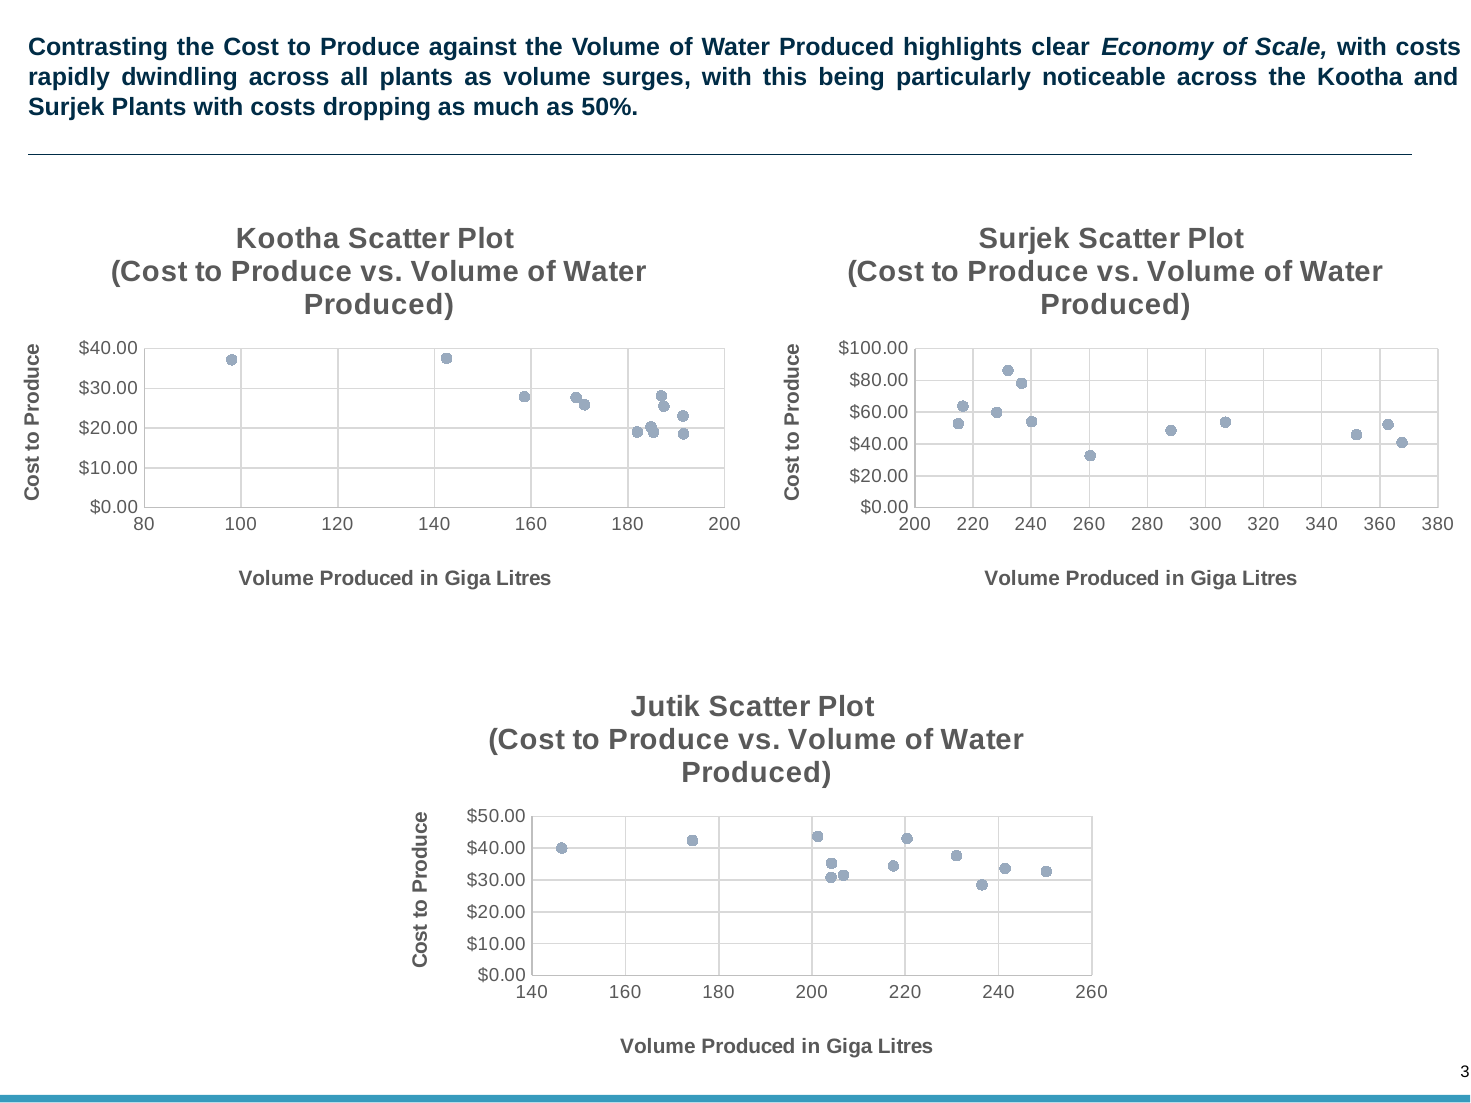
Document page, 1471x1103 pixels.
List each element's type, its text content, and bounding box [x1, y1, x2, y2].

chart [1, 197, 757, 605]
title Contrasting the Cost to Produce against the Volume of Water Produced highlights clear Economy of Scale, with costs rapidly dwindling across all plants as volume surges, with this being particularly noticeable across the Kootha and Surjek Plants with costs dropping as much as 50%. [28, 30, 1462, 122]
chart [389, 664, 1124, 1073]
chart [761, 197, 1469, 605]
